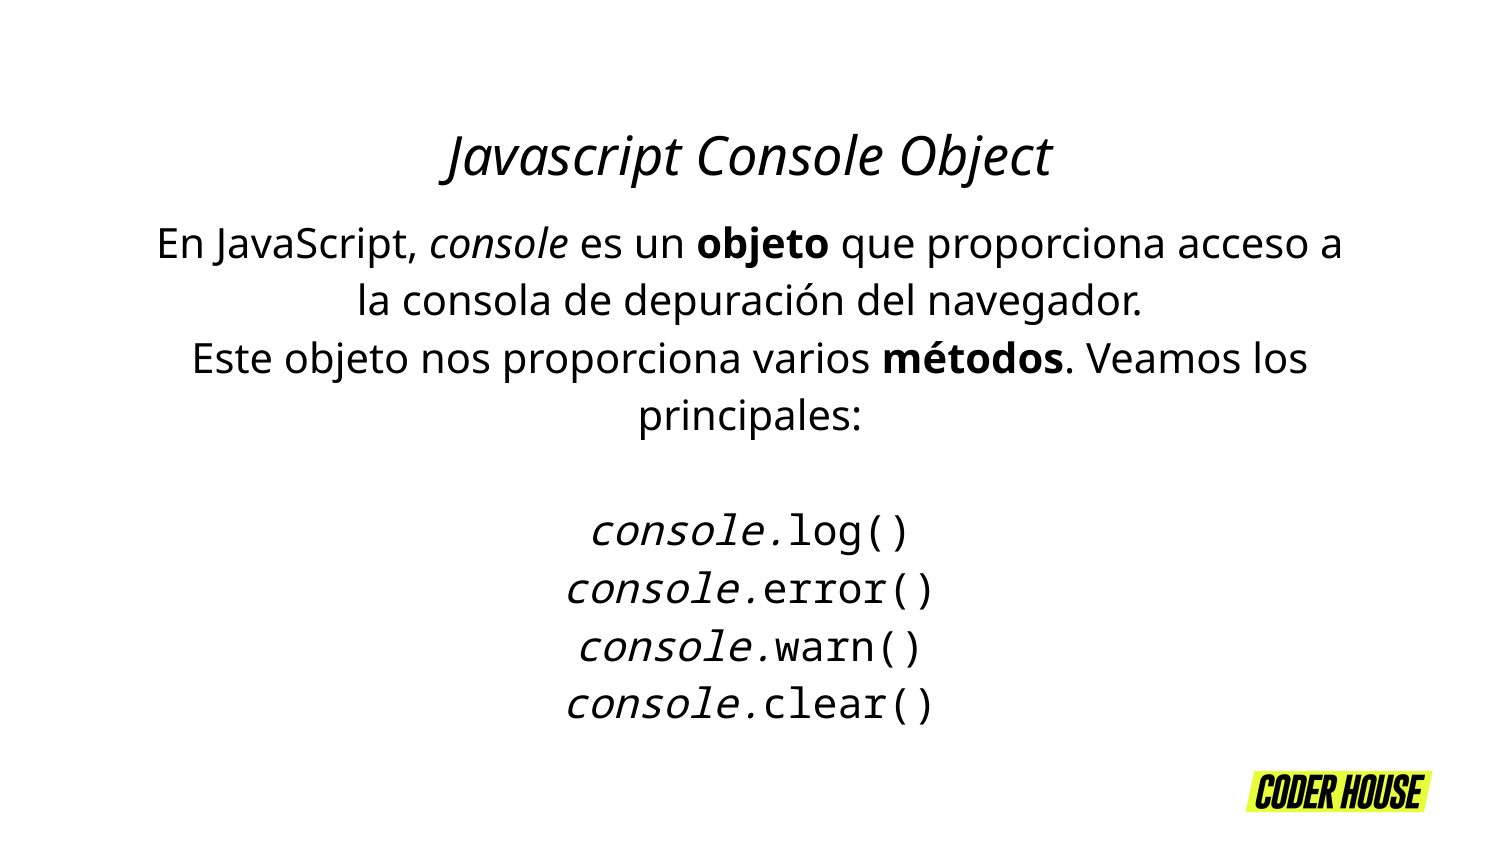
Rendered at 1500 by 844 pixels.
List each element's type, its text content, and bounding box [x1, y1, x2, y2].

text_box Javascript Console Object [383, 96, 1117, 241]
picture [1241, 764, 1437, 819]
text_box En JavaScript, console es un objeto que proporciona acceso a la consola de depuración del navegador. Este objeto nos proporciona varios métodos. Veamos los principales: console.log() console.error() console.warn() console.clear() [139, 194, 1361, 780]
